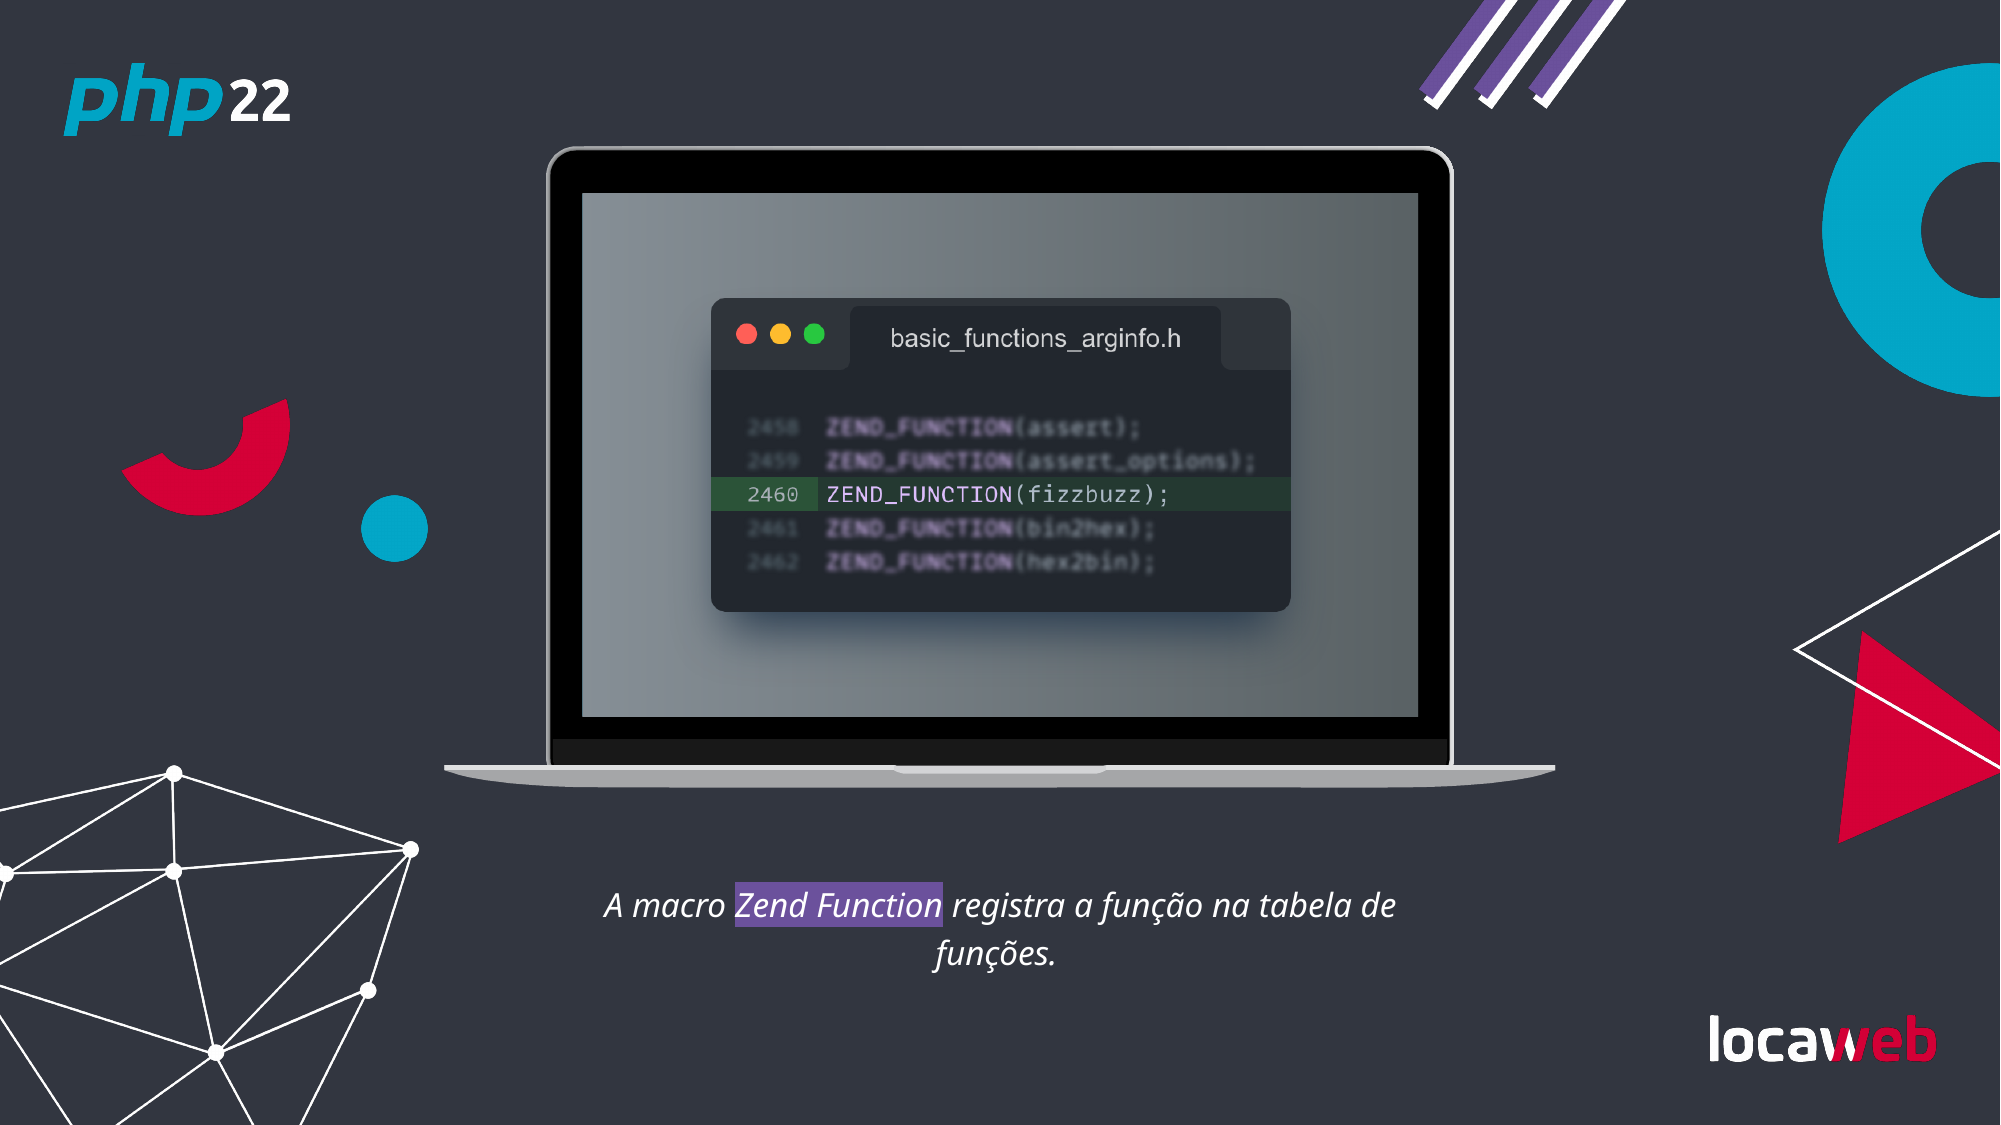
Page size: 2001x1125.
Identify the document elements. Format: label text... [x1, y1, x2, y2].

picture [1709, 1015, 1937, 1062]
picture [1417, 0, 1665, 110]
picture [1791, 495, 2000, 844]
picture [361, 495, 429, 563]
picture [582, 193, 1419, 717]
picture [63, 63, 291, 137]
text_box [444, 146, 1556, 788]
text_box A macro Zend Function registra a função na tabela de funções. [546, 868, 1456, 976]
picture [121, 398, 291, 516]
picture [0, 765, 419, 1125]
picture [1822, 63, 2000, 398]
